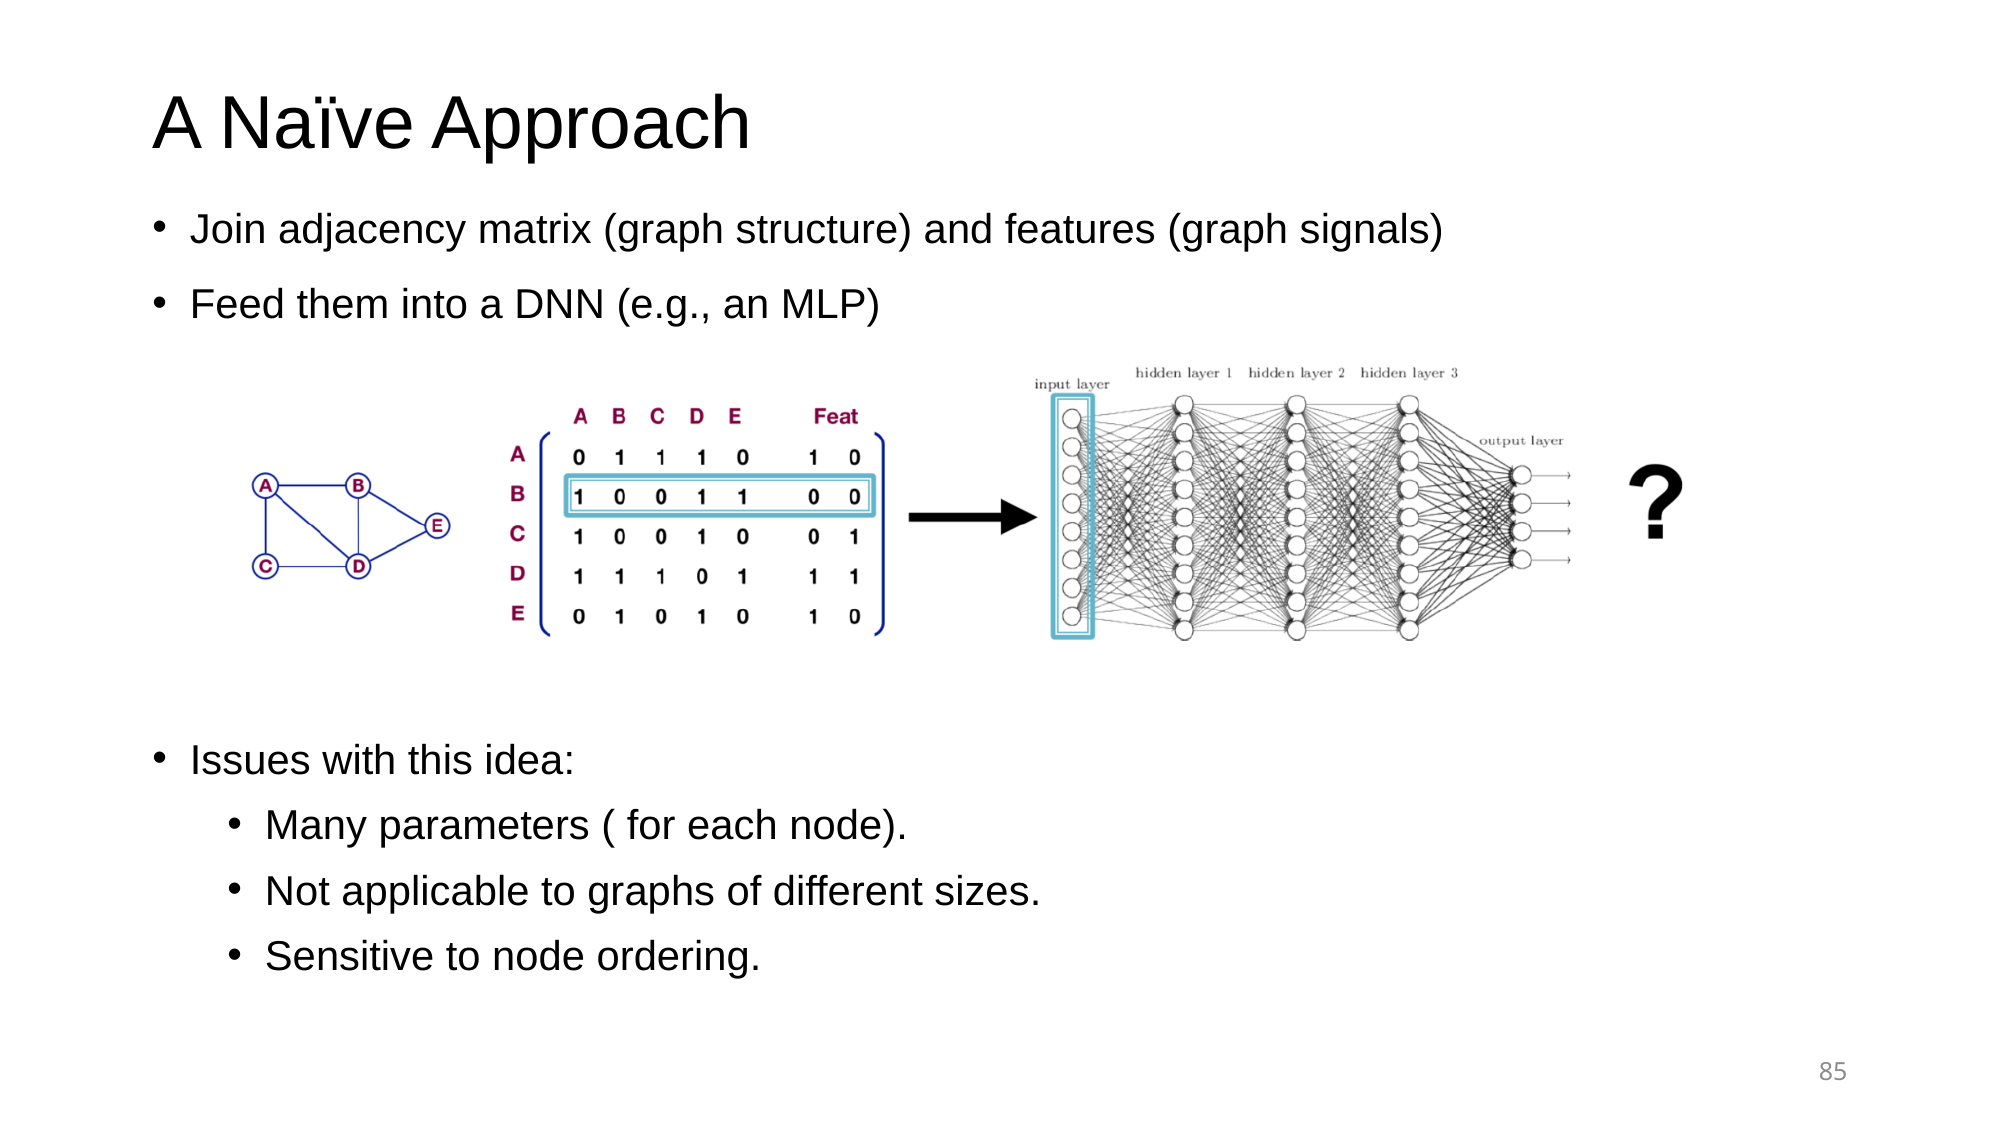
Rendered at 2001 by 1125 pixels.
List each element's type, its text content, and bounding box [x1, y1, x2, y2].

title A Naïve Approach [137, 59, 1863, 189]
slide_number 85 [1412, 1042, 1863, 1103]
picture [245, 354, 1683, 652]
